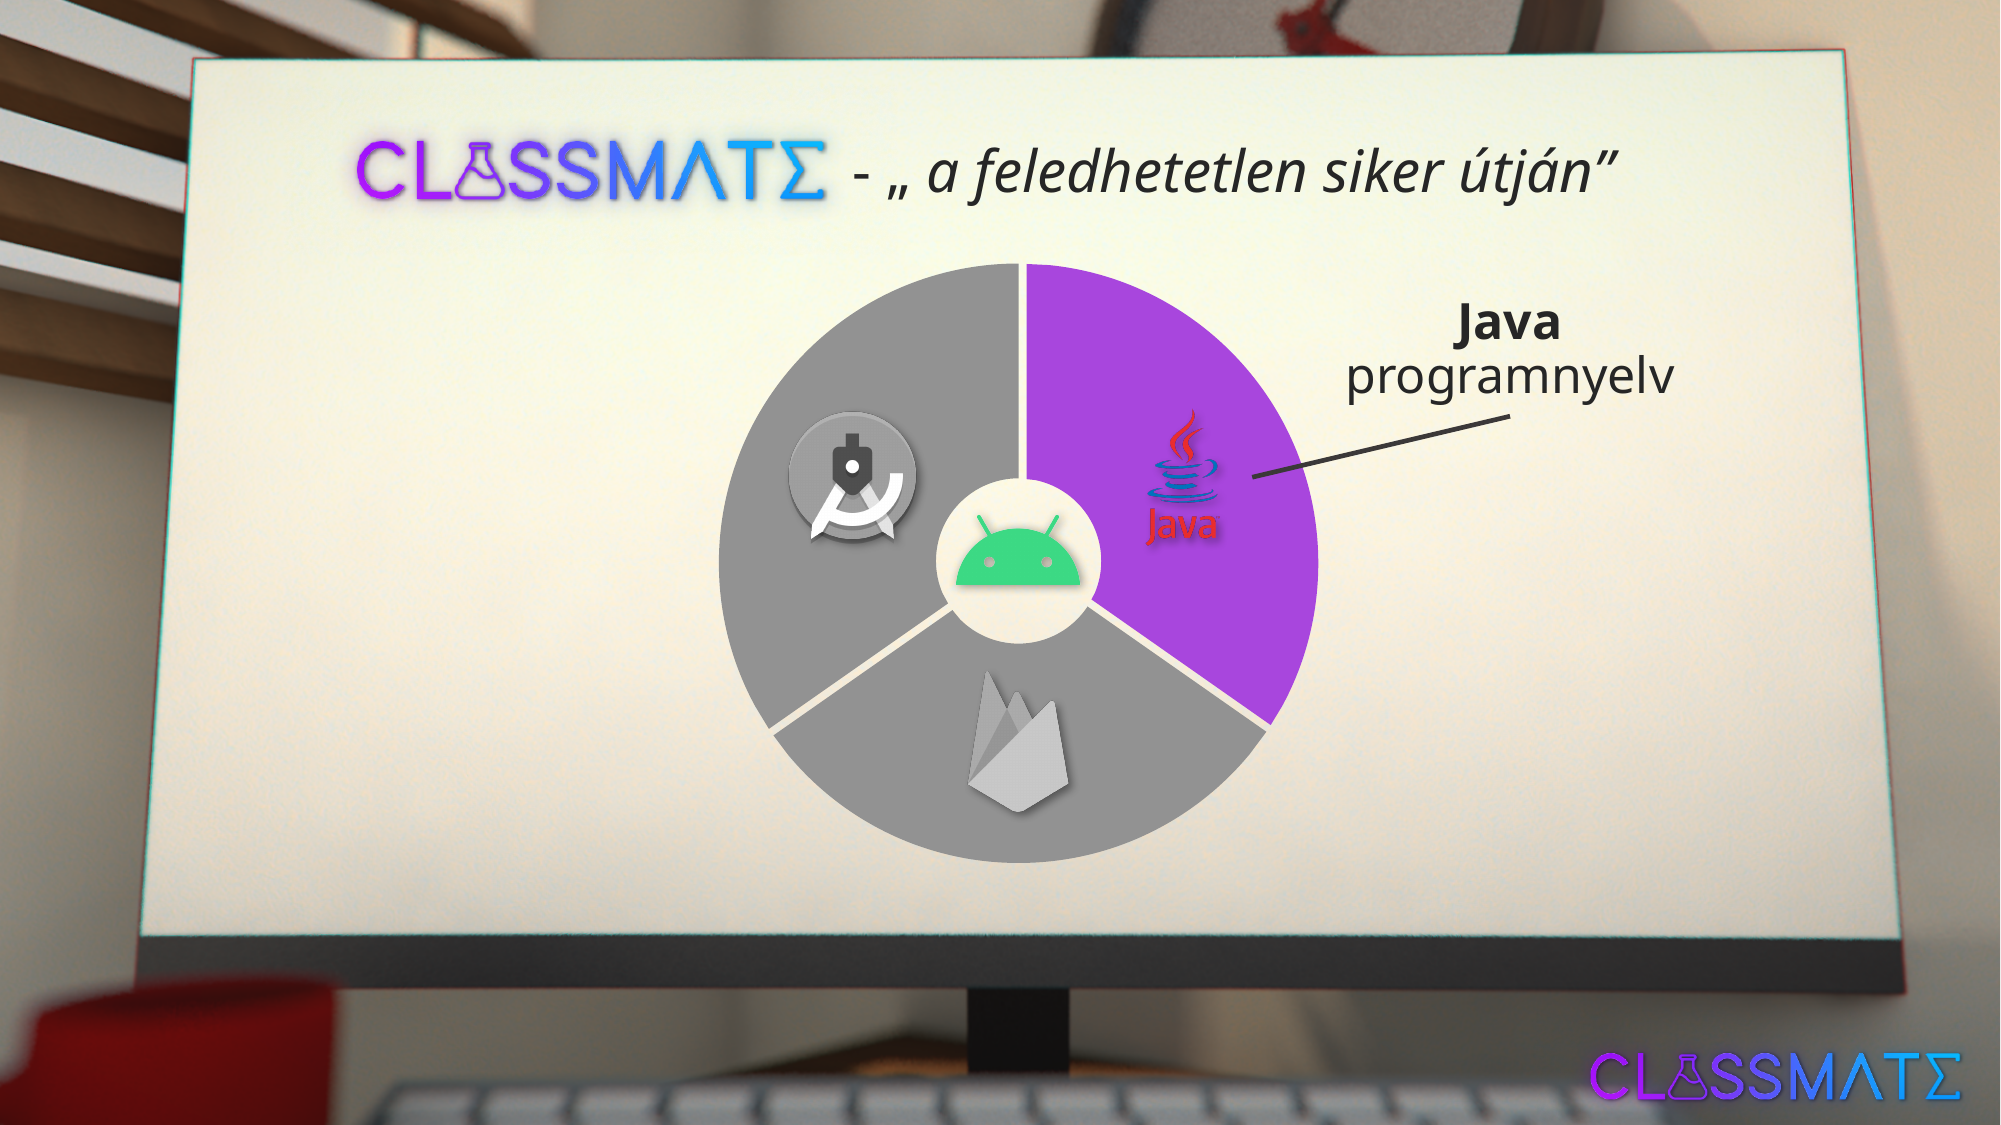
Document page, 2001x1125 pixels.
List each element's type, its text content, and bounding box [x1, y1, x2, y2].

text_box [1252, 416, 1511, 478]
text_box [1090, 478, 1320, 727]
text_box [717, 262, 1020, 731]
text_box [771, 605, 1268, 865]
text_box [283, 84, 1787, 255]
picture [0, 0, 2001, 1125]
text_box [1025, 262, 1266, 458]
list Java programnyelv [1266, 255, 1754, 460]
